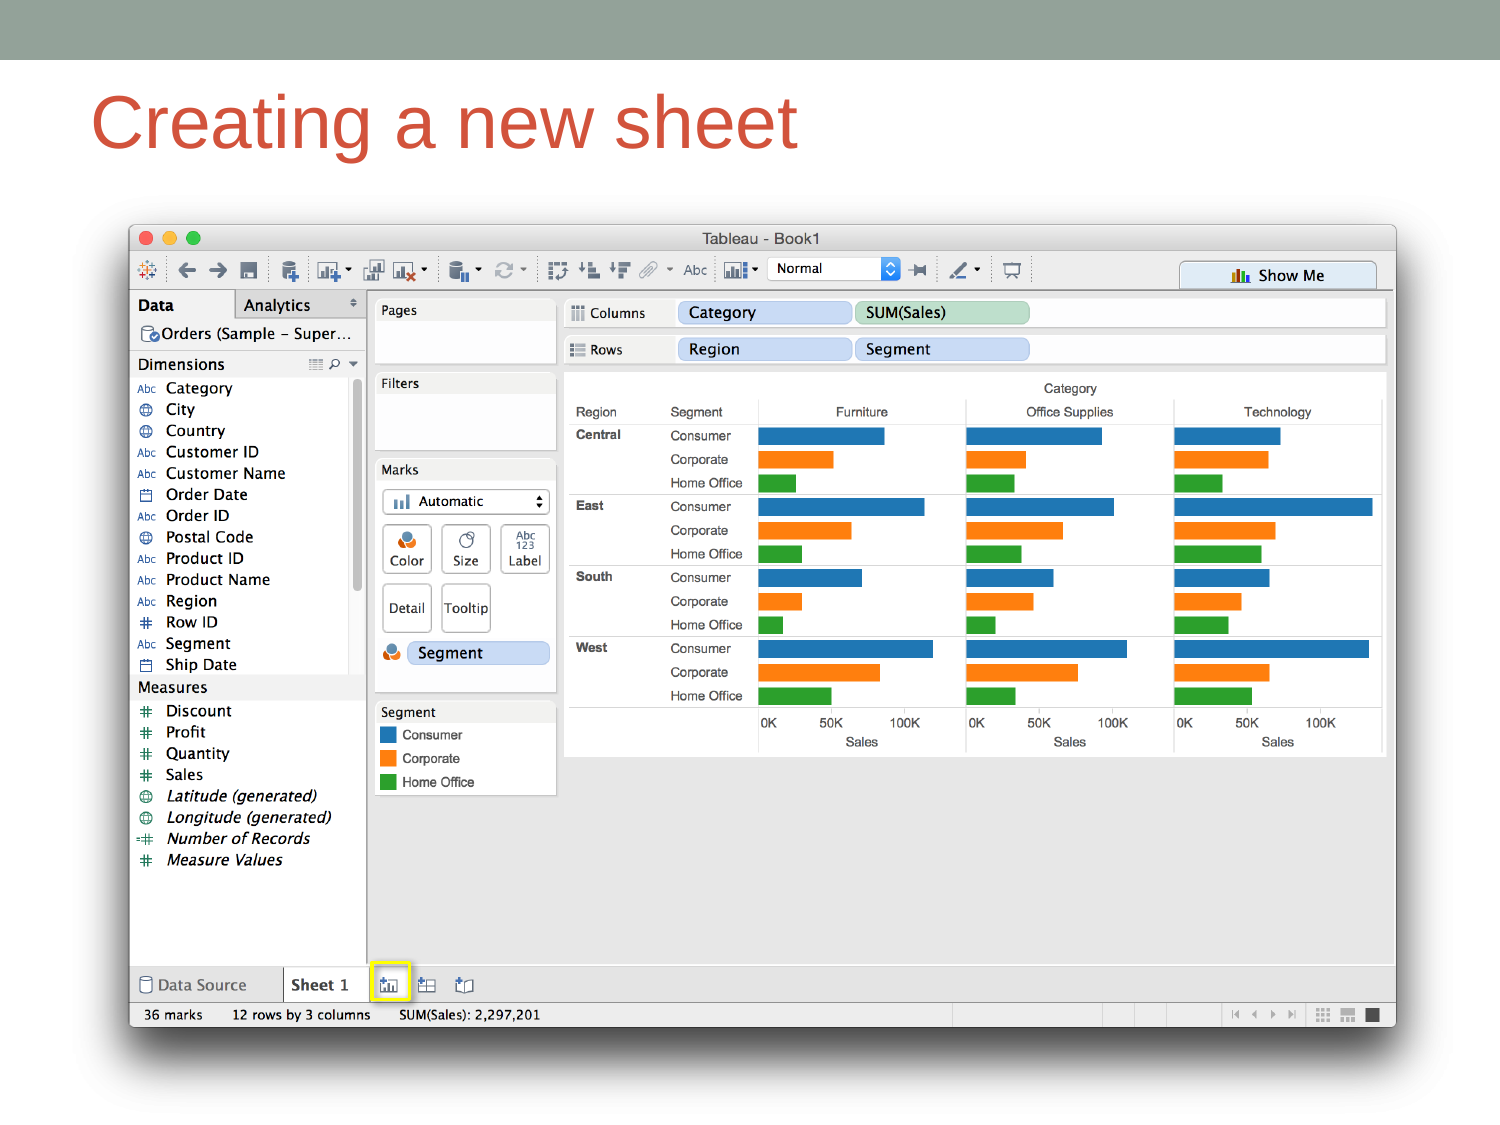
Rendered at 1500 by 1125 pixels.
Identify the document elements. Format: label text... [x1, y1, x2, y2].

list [62, 187, 1463, 1121]
title Creating a new sheet [75, 37, 1425, 184]
